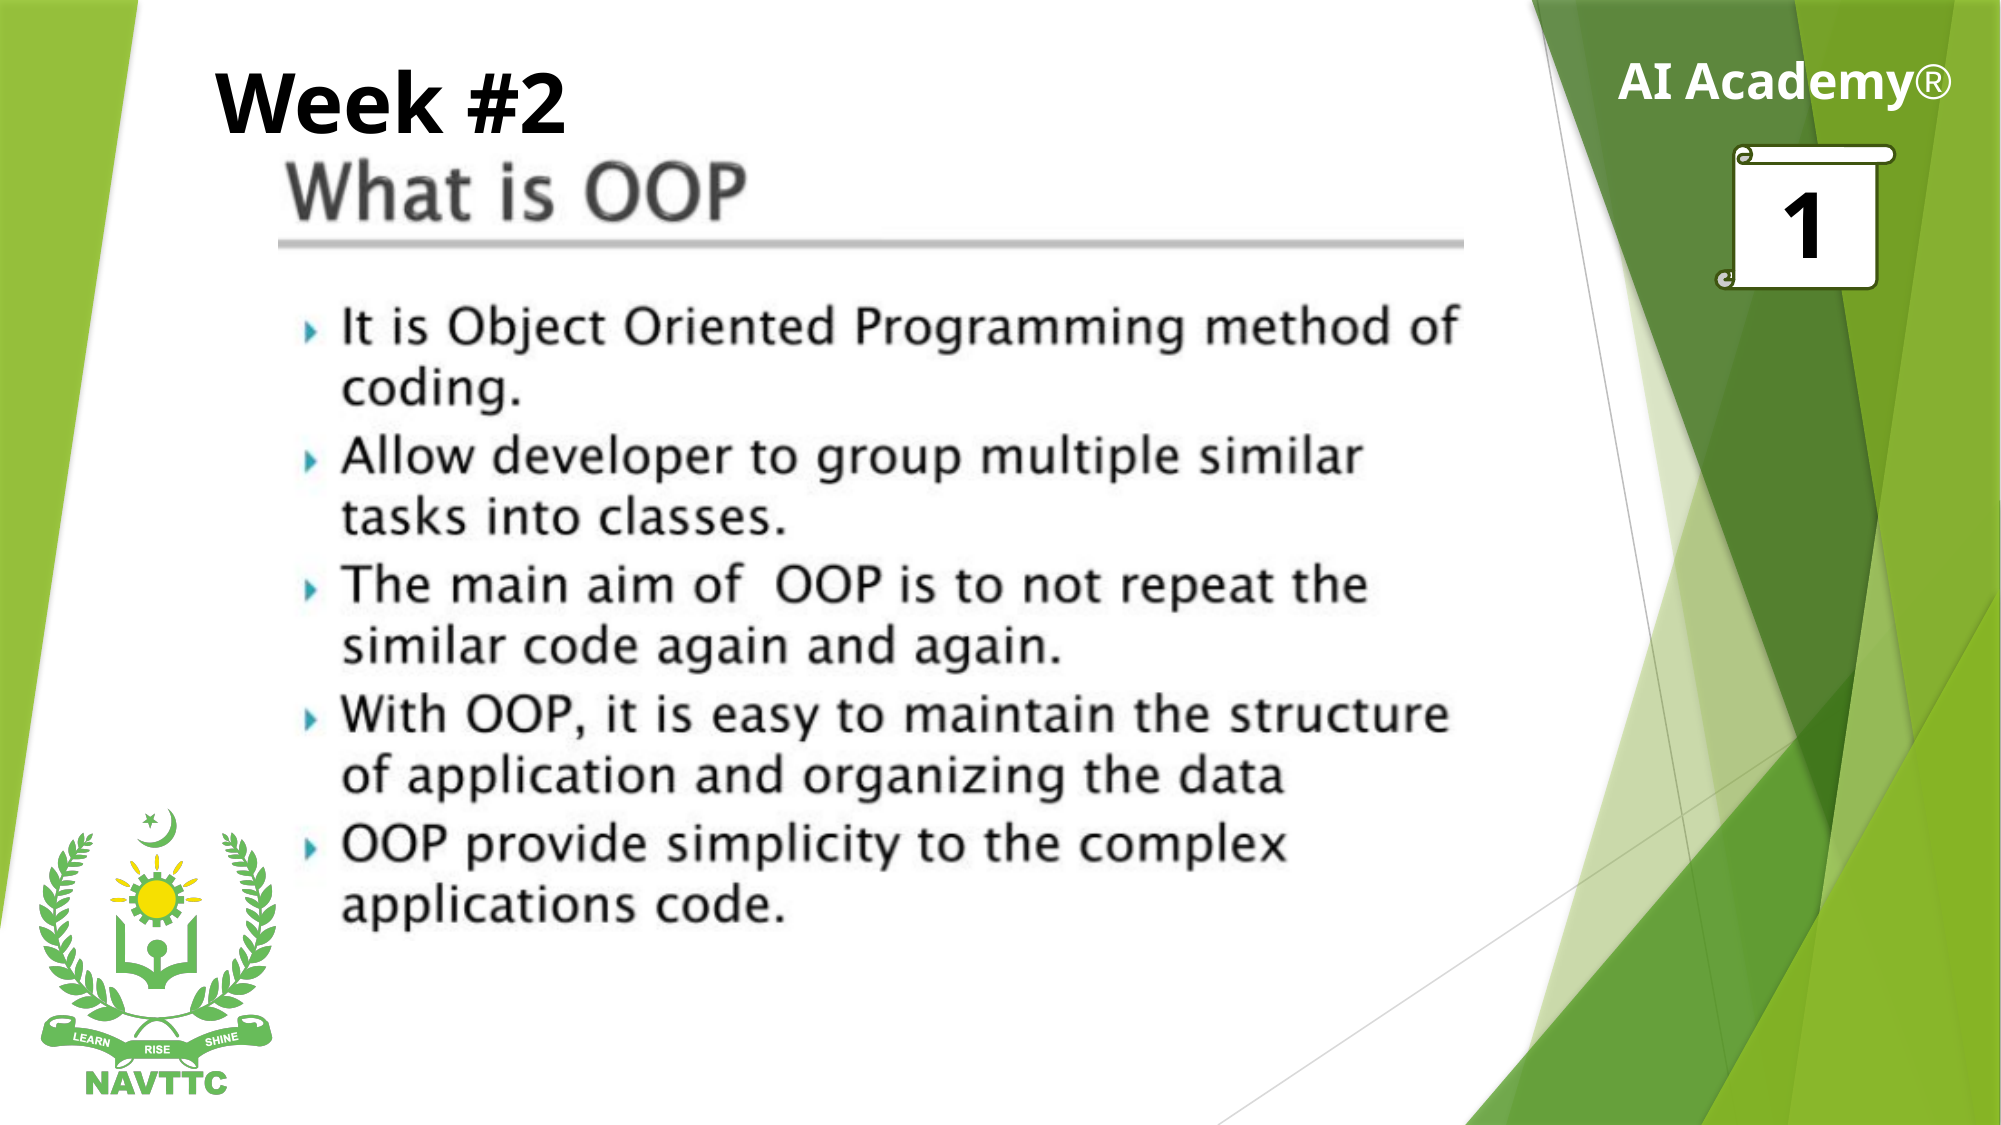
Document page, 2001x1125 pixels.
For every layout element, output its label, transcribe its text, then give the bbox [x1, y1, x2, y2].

text_box Week #2 [201, 42, 583, 158]
picture [0, 152, 1464, 1110]
text_box AI Academy® [1604, 42, 2000, 118]
text_box 1 [1714, 143, 1897, 291]
